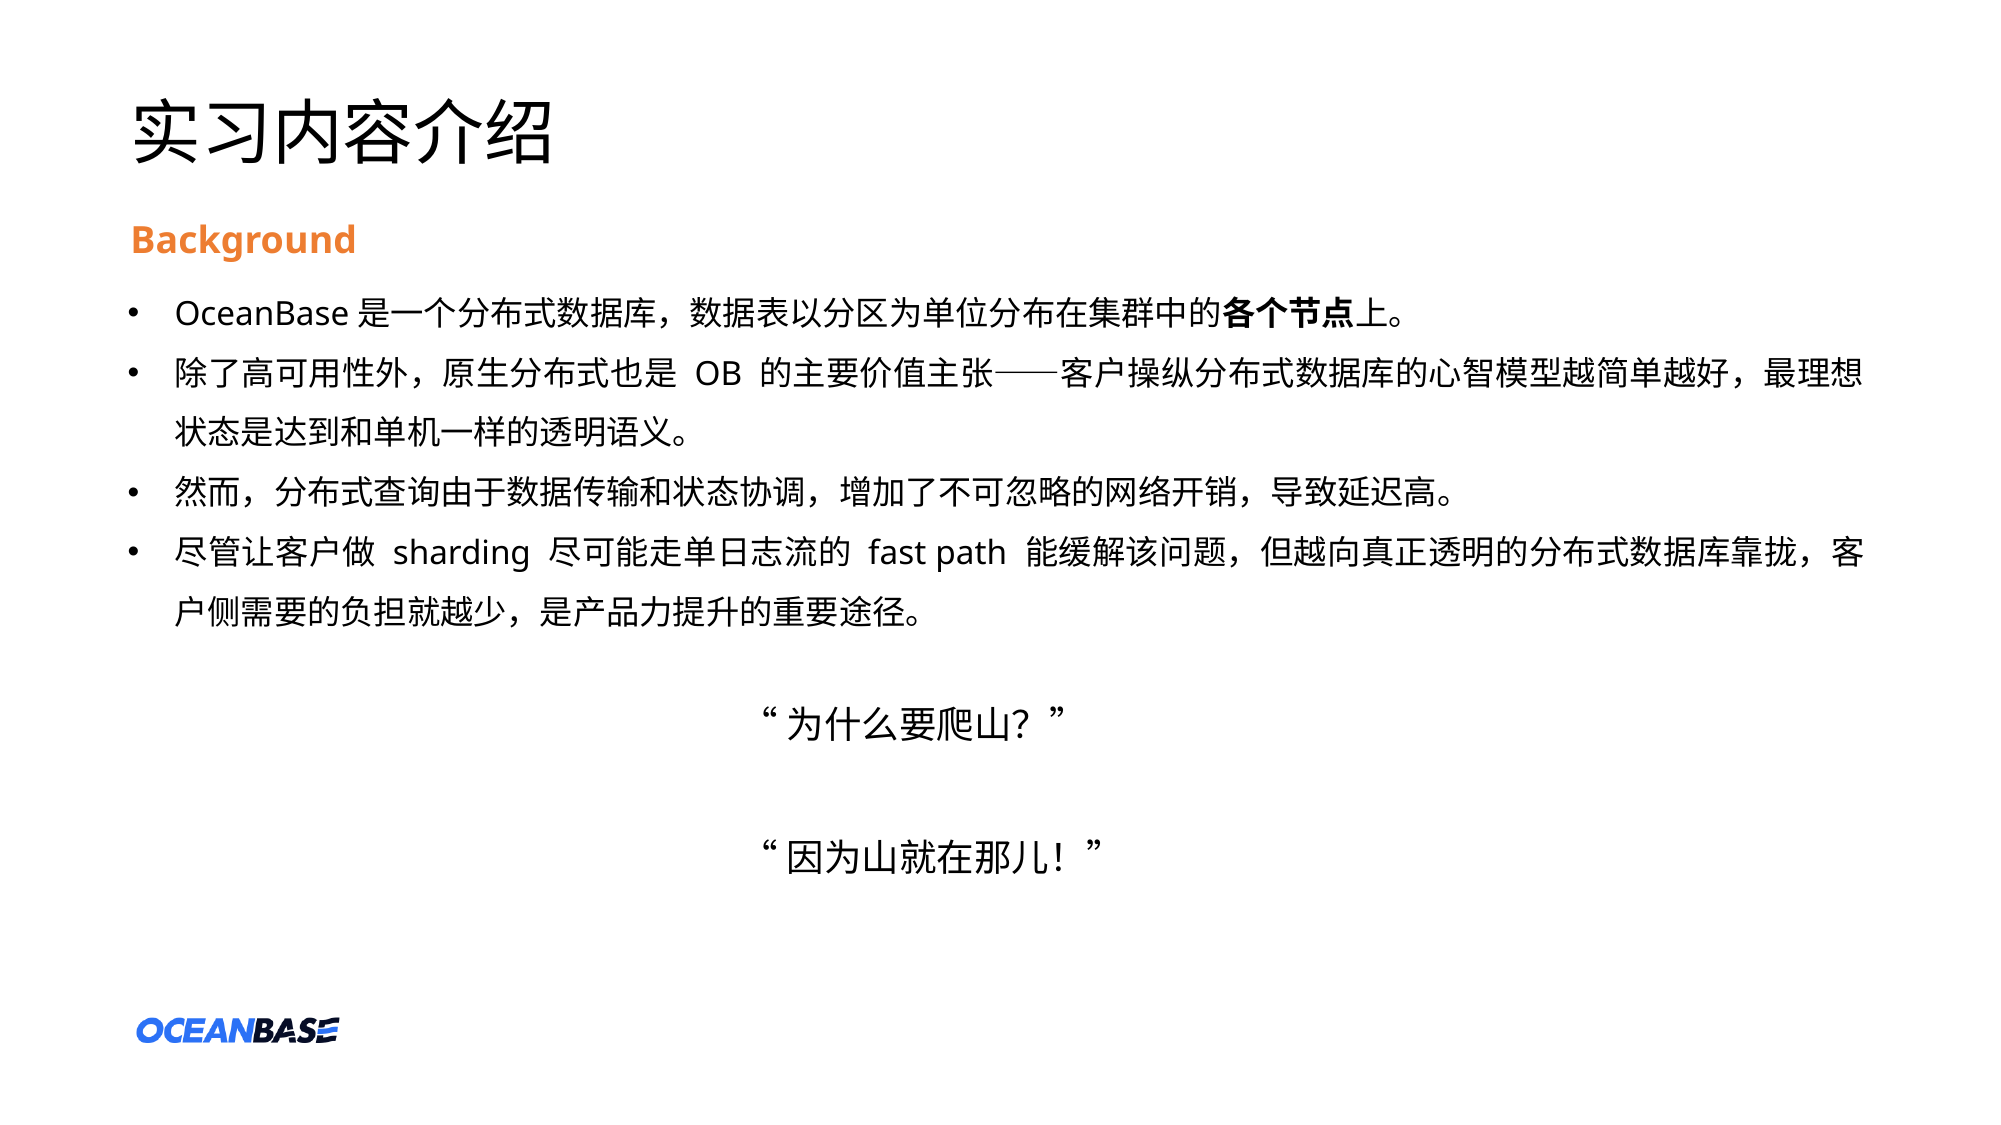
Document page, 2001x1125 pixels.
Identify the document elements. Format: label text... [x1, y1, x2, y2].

text_box OceanBase是一个分布式数据库，数据表以分区为单位分布在集群中的各个节点上。 除了高可用性外，原生分布式也是 OB 的主要价值主张——客户操纵分布式数据库的心智模型越简单越好，最理想状态是达到和单机一样的透明语义。 然而，分布式查询由于数据传输和状态协调，增加了不可忽略的网络开销，导致延迟高。 尽管让客户做 sharding 尽可能走单日志流的 fast path 能缓解该问题，但越向真正透明的分布式数据库靠拢，客户侧需要的负担就越少，是产品力提升的重要途径。 [112, 264, 1881, 639]
text_box “因为山就在那儿！” [725, 826, 1855, 887]
text_box Background [115, 186, 1116, 269]
title 实习内容介绍 [115, 73, 1884, 187]
text_box “为什么要爬山？” [725, 694, 1280, 754]
picture [112, 1000, 357, 1058]
